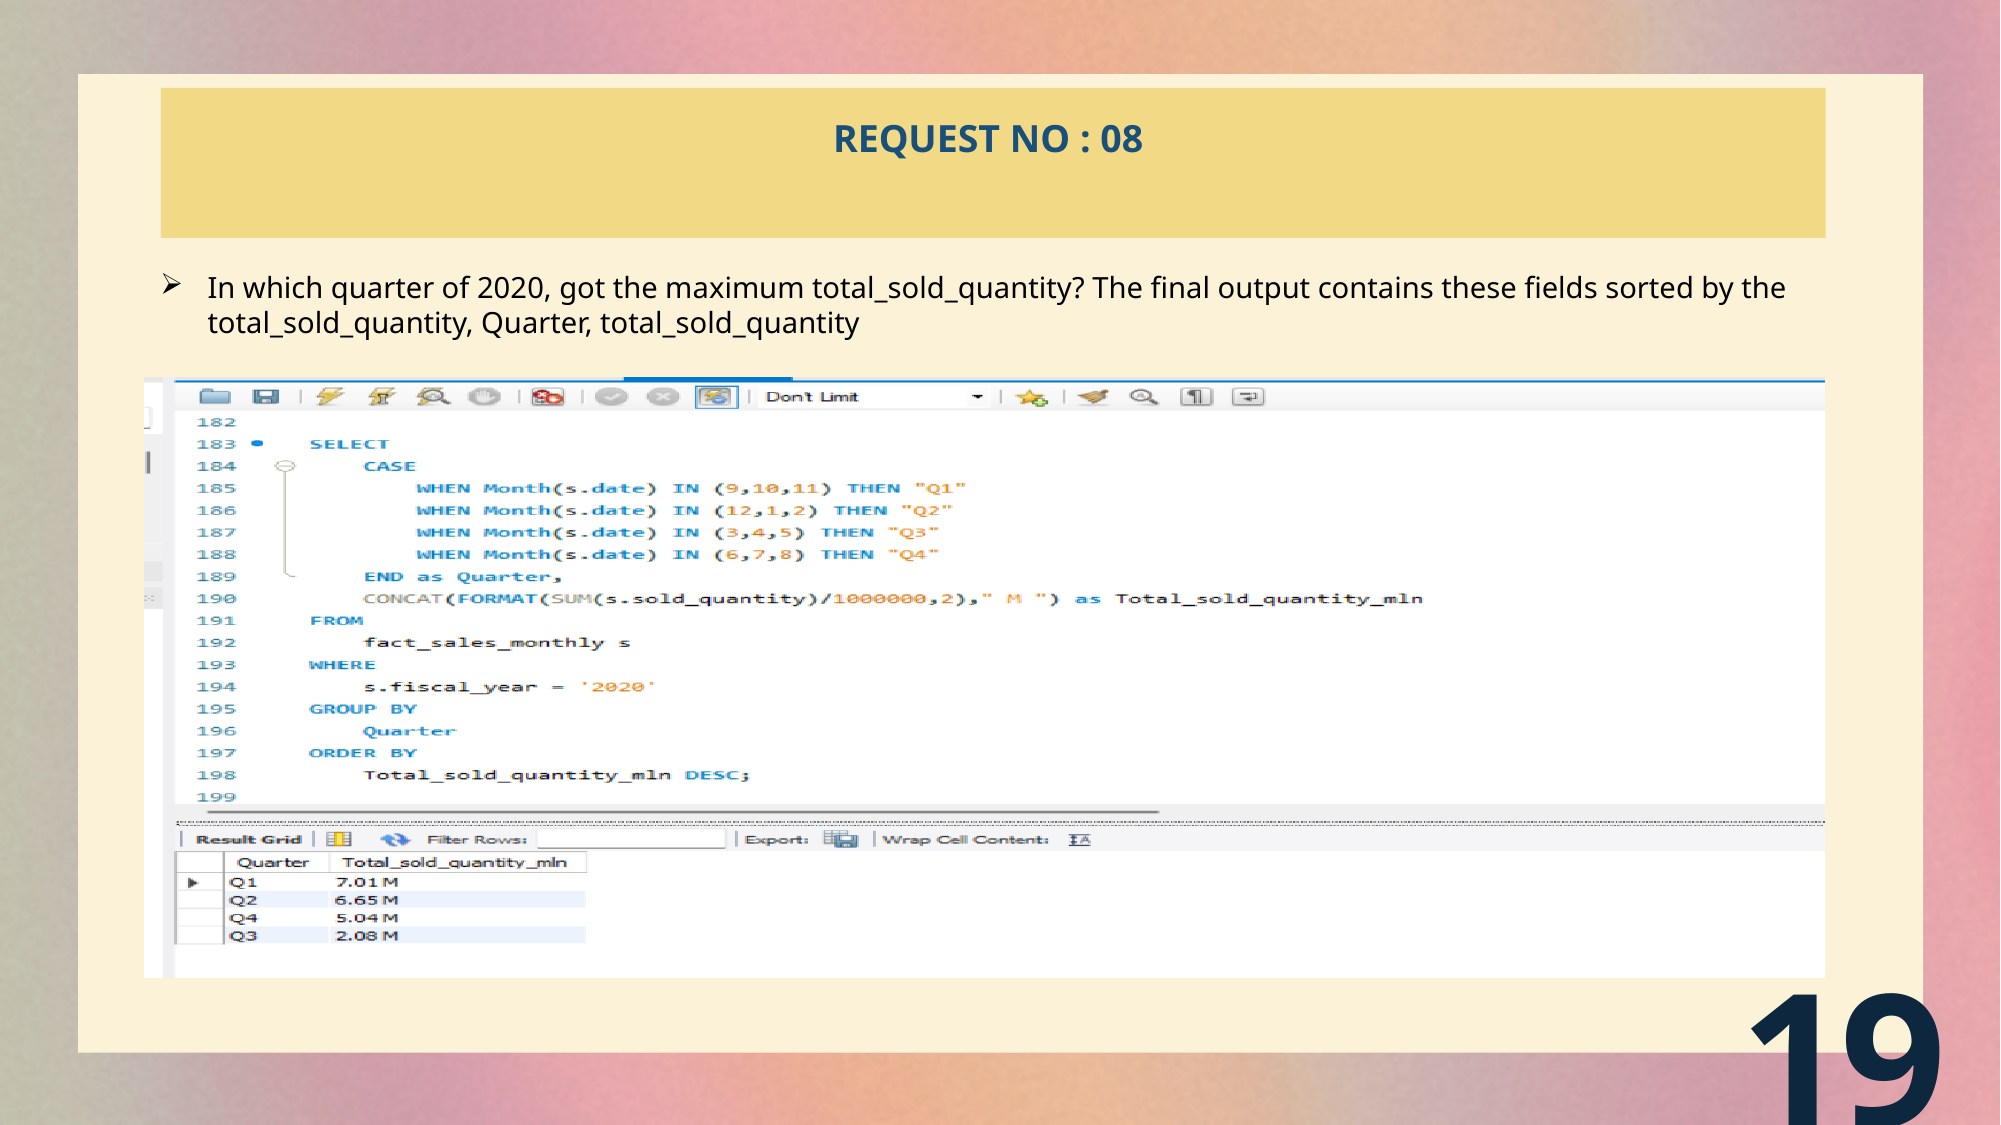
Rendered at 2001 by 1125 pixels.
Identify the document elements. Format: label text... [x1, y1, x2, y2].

picture [0, 0, 2000, 1125]
picture [144, 377, 1825, 978]
title request no : 08 [160, 87, 1826, 238]
text_box In which quarter of 2020, got the maximum total_sold_quantity? The final output contains these fields sorted by the total_sold_quantity, Quarter, total_sold_quantity [145, 262, 1826, 348]
slide_number 19 [1659, 943, 1947, 1125]
